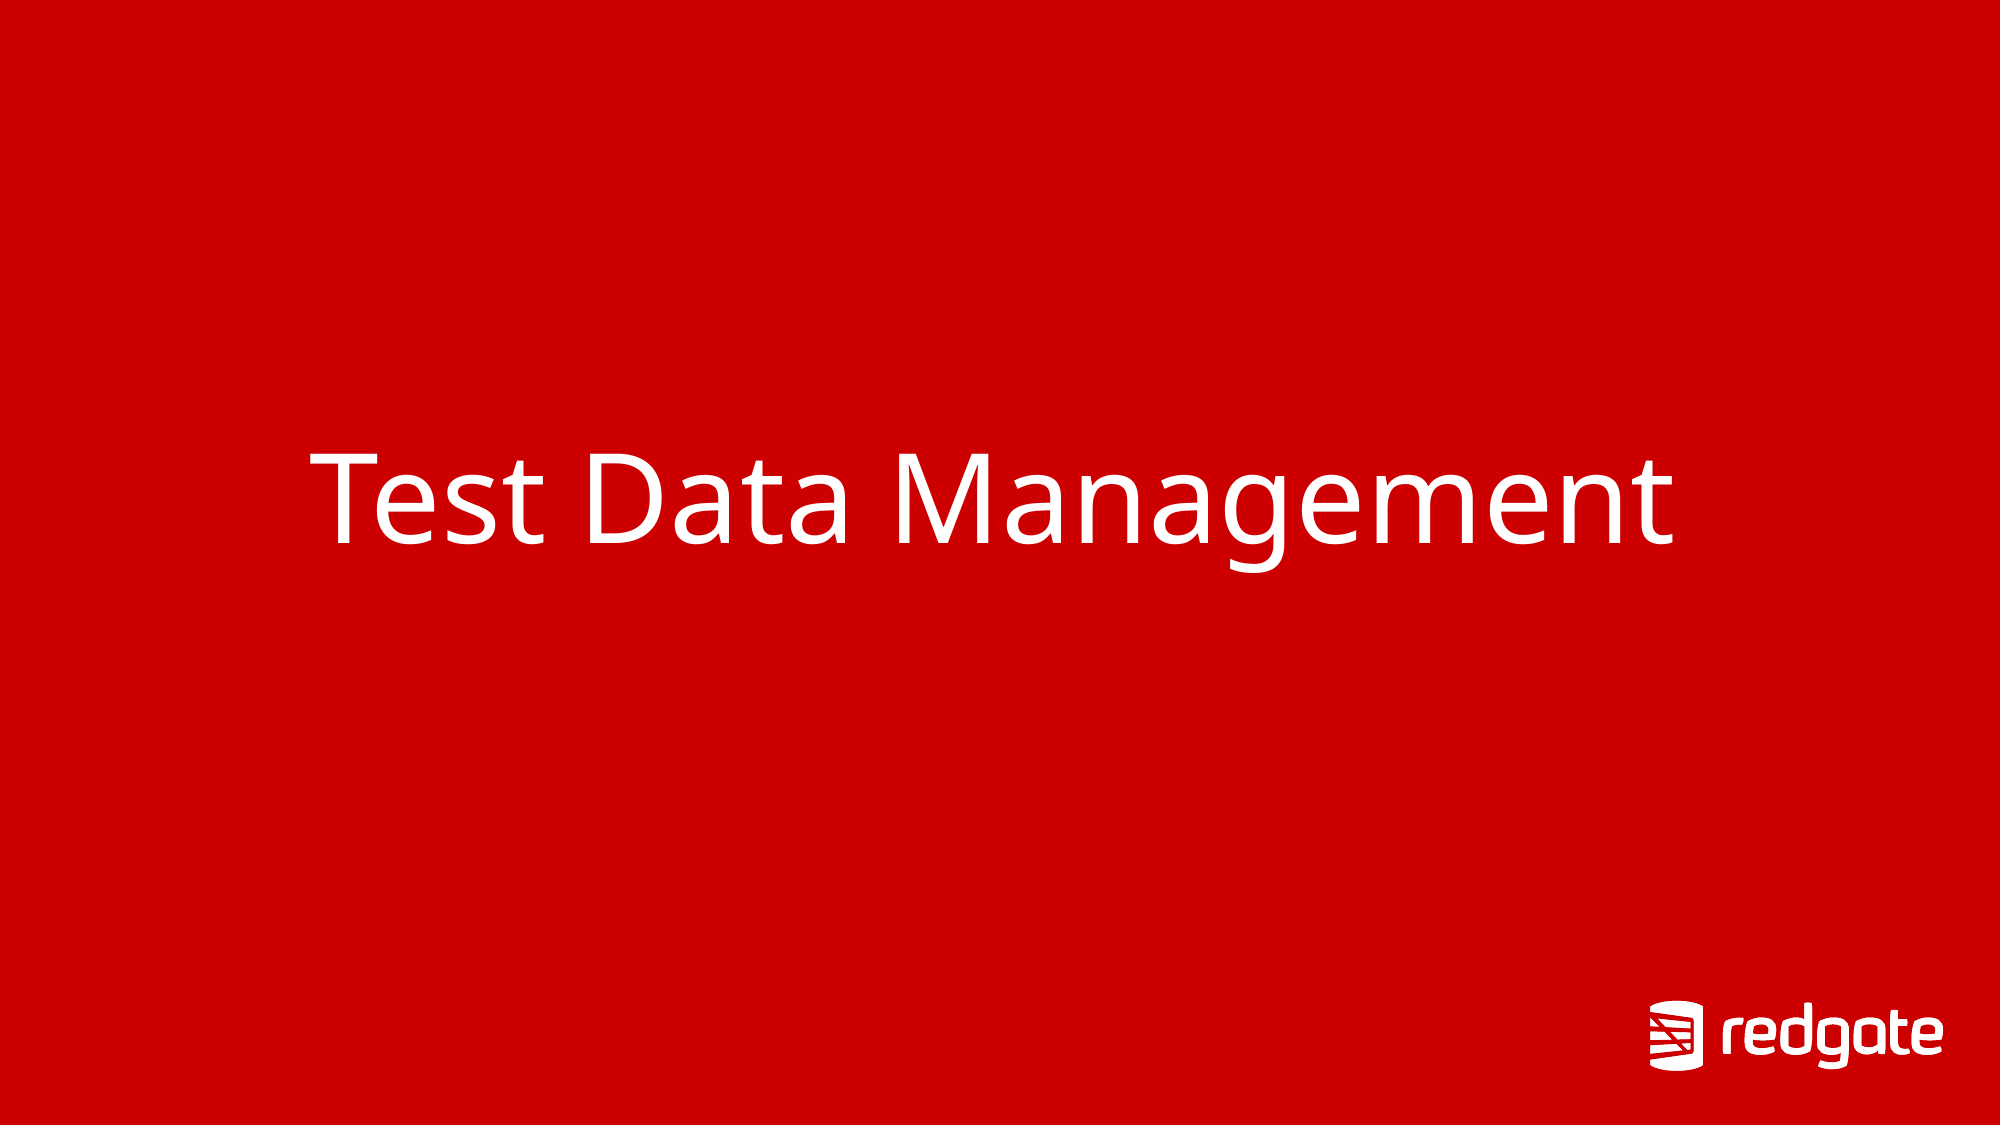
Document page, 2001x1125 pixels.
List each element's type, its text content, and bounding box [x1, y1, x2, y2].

title Test Data Management [193, 290, 1794, 683]
